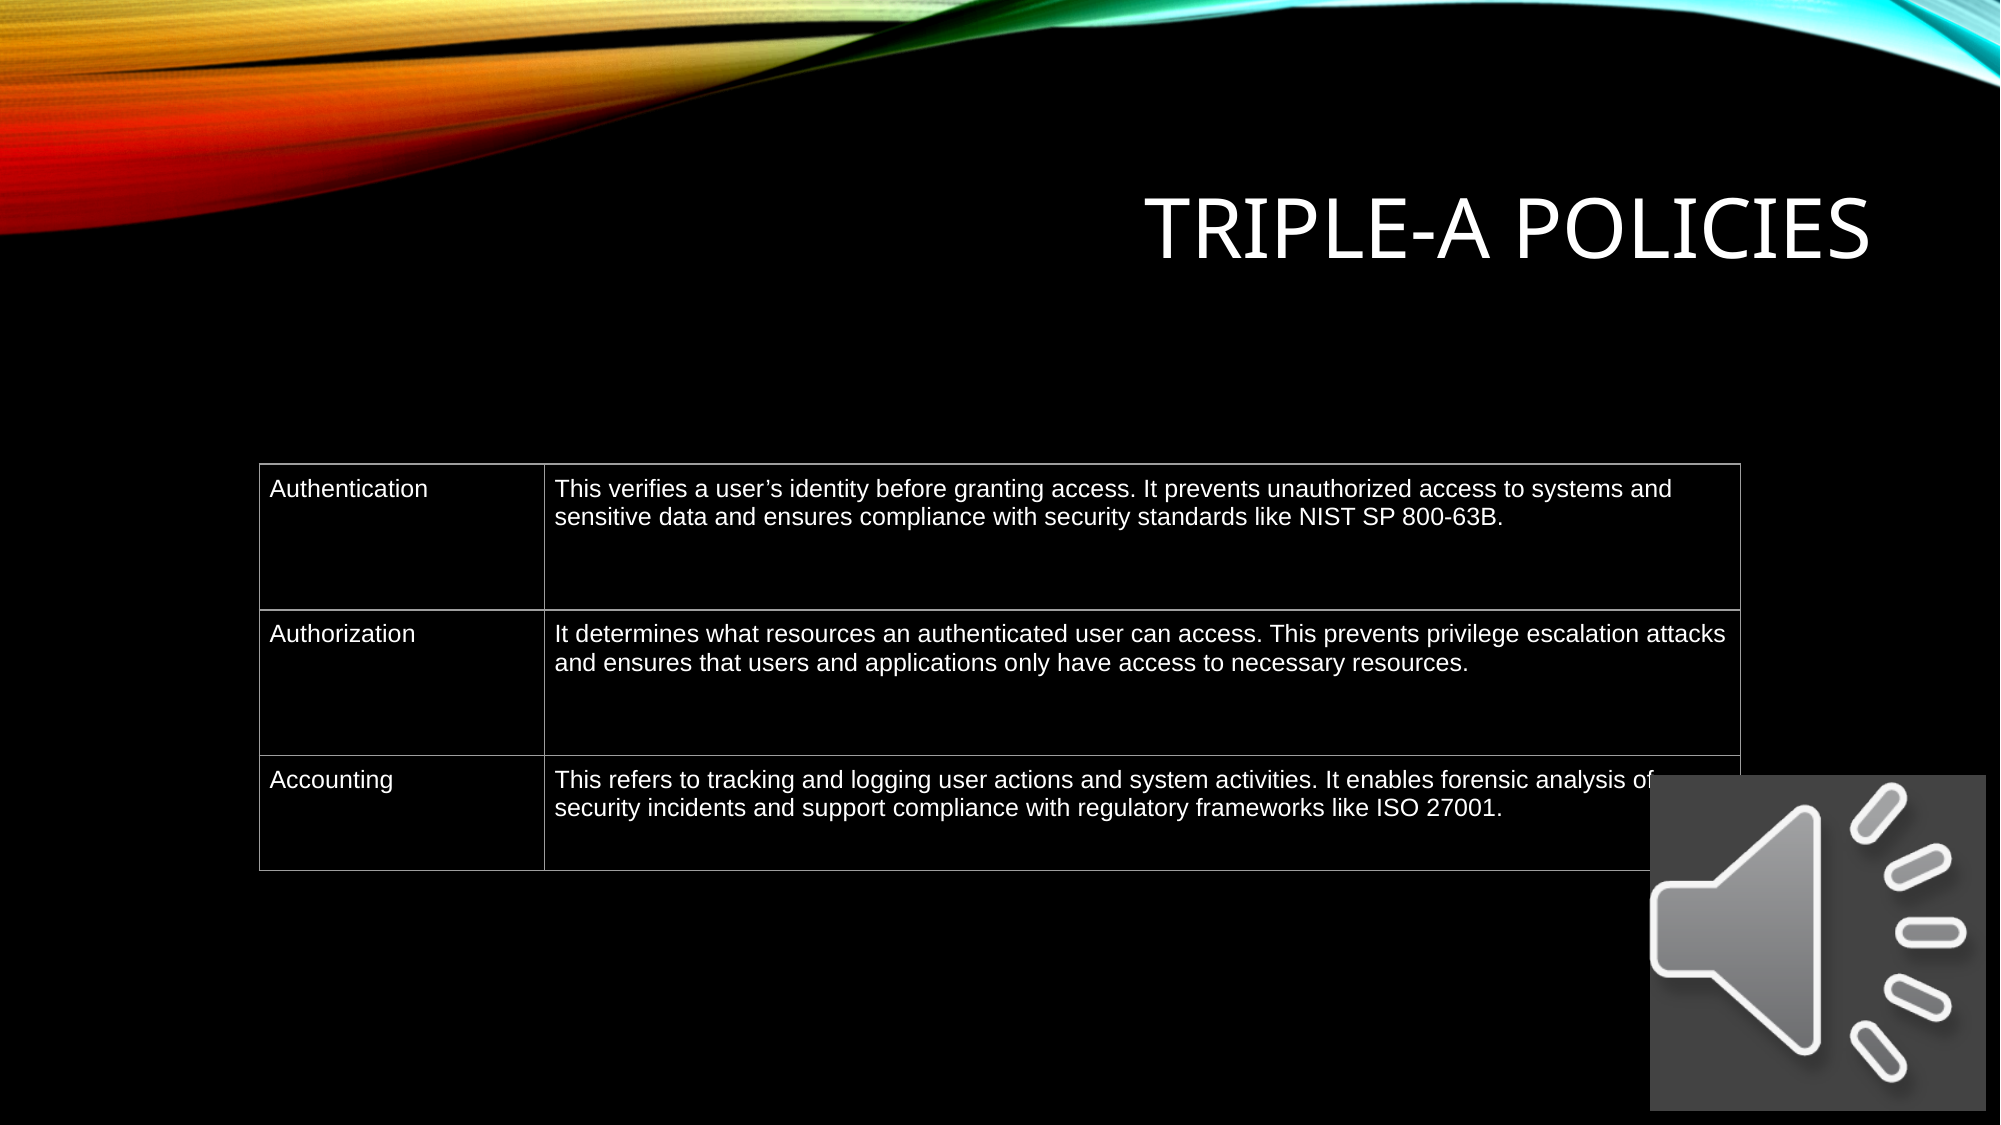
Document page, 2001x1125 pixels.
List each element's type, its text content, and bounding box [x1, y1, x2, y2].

table_cell It determines what resources an authenticated user can access. This prevents privilege escalation attacks and ensures that users and applications only have access to necessary resources. [545, 611, 1740, 755]
table_header Authentication [260, 465, 544, 609]
table_header This verifies a user’s identity before granting access. It prevents unauthorized access to systems and sensitive data and ensures compliance with security standards like NIST SP 800-63B. [545, 465, 1740, 609]
table_cell Accounting [260, 756, 544, 870]
picture [0, 0, 2000, 237]
title TRIPLE-A POLICIES [474, 125, 1888, 338]
table_cell This refers to tracking and logging user actions and system activities. It enables forensic analysis of security incidents and support compliance with regulatory frameworks like ISO 27001. [545, 756, 1740, 870]
table_cell Authorization [260, 611, 544, 755]
picture [1648, 773, 1987, 1112]
